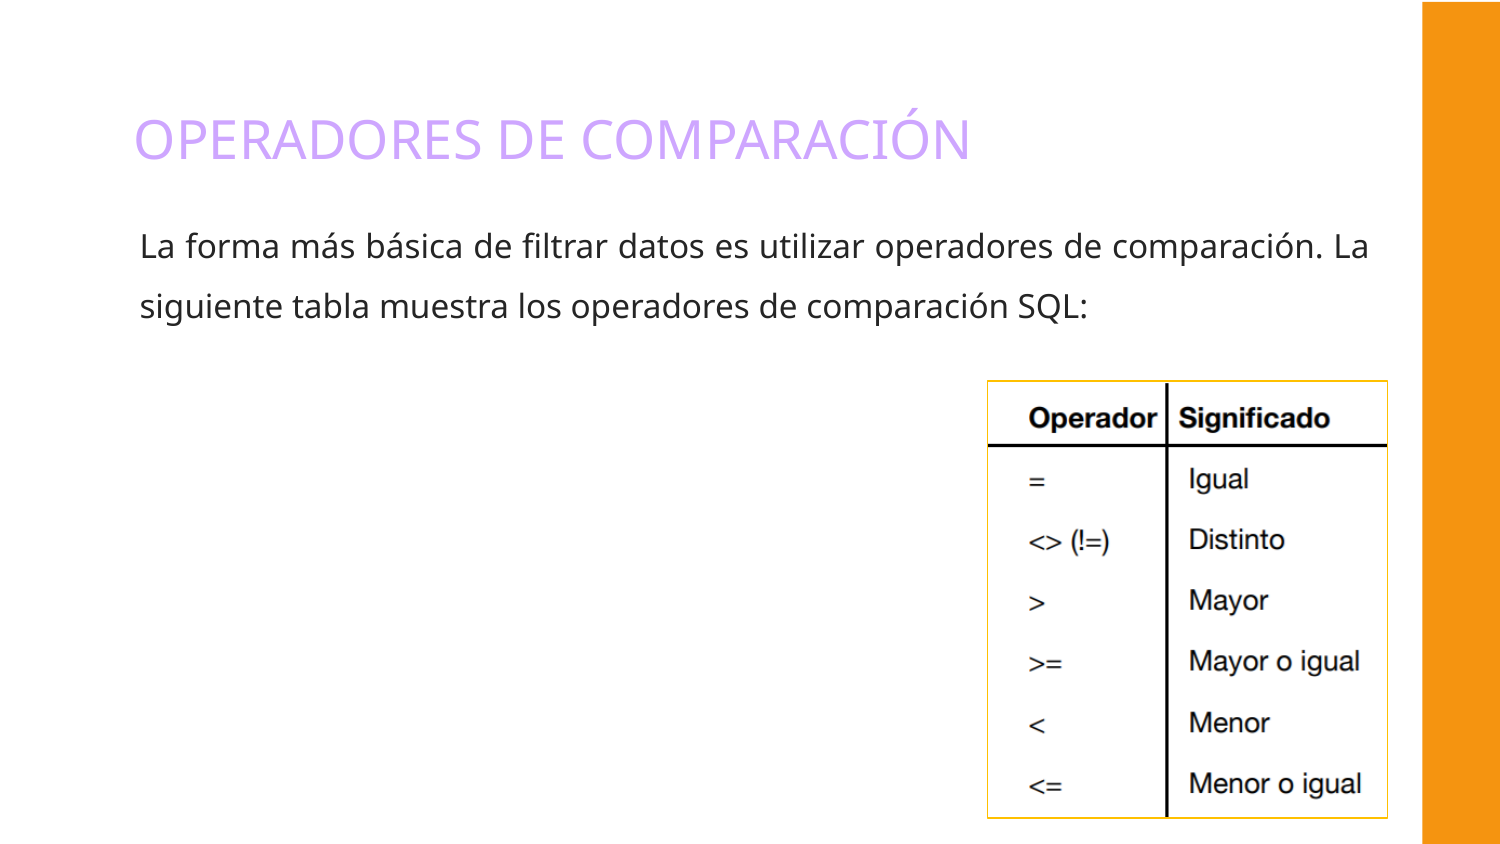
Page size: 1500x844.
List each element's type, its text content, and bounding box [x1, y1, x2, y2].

title OPERADORES DE COMPARACIÓN [118, 90, 1342, 226]
text_box La forma más básica de filtrar datos es utilizar operadores de comparación. La siguiente tabla muestra los operadores de comparación SQL: [124, 198, 1387, 408]
text_box [1422, 1, 1500, 844]
picture [988, 381, 1388, 818]
